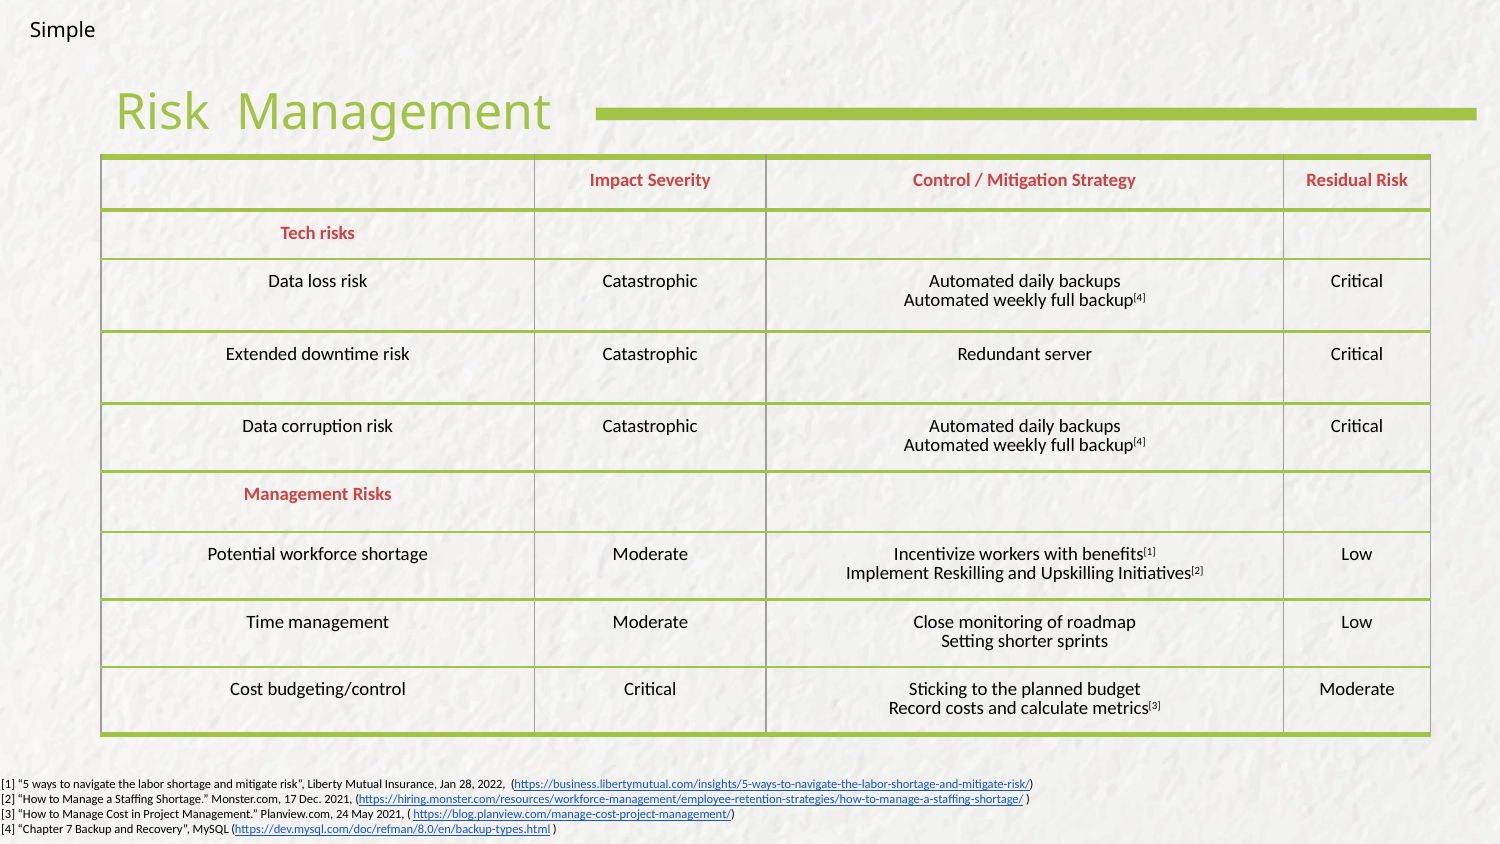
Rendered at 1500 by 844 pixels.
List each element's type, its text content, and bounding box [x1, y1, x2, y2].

table_cell Time management [102, 601, 534, 666]
table_cell Redundant server [767, 333, 1283, 402]
table_cell Moderate [535, 533, 765, 598]
picture [0, 0, 1500, 844]
table_cell Sticking to the planned budget Record costs and calculate metrics[3] [767, 668, 1283, 732]
table_cell Automated daily backups Automated weekly full backup[4] [767, 260, 1283, 330]
table_cell Incentivize workers with benefits[1] Implement Reskilling and Upskilling Initiatives[2] [767, 533, 1283, 598]
table_cell Low [1284, 601, 1430, 666]
table_cell Catastrophic [535, 333, 765, 402]
table_cell Extended downtime risk [102, 333, 534, 402]
text_box Risk Management [100, 54, 988, 154]
table_header Impact Severity [535, 160, 765, 208]
table_cell [767, 473, 1283, 531]
table_cell Catastrophic [535, 260, 765, 330]
table_cell Catastrophic [535, 405, 765, 470]
table_cell Low [1284, 533, 1430, 598]
table_cell Automated daily backups Automated weekly full backup[4] [767, 405, 1283, 470]
table_cell Management Risks [102, 473, 534, 531]
table_cell [1284, 473, 1430, 531]
table_cell Moderate [1284, 668, 1430, 732]
text_box Simple [14, 4, 161, 55]
table_cell Data corruption risk [102, 405, 534, 470]
table_cell Data loss risk [102, 260, 534, 330]
table_cell Critical [1284, 405, 1430, 470]
table_cell [535, 473, 765, 531]
table_cell [767, 212, 1283, 258]
table_header [102, 160, 534, 208]
table_cell Moderate [535, 601, 765, 666]
table_cell Potential workforce shortage [102, 533, 534, 598]
table_cell Critical [1284, 333, 1430, 402]
table_cell [535, 212, 765, 258]
table_header Control / Mitigation Strategy [767, 160, 1283, 208]
text_box [1] “5 ways to navigate the labor shortage and mitigate risk”, Liberty Mutual Insurance, Jan 28, 2022, (https://business.libertymutual.com/insights/5-ways-to-navigate-the-labor-shortage-and-mitigate-risk/) [2] “How to Manage a Staffing Shortage.” Monster.com, 17 Dec. 2021, (https://hiring.monster.com/resources/workforce-management/employee-retention-strategies/how-to-manage-a-staffing-shortage/ ) [3] “How to Manage Cost in Project Management.” Planview.com, 24 May 2021, ( https://blog.planview.com/manage-cost-project-management/) [4] “Chapter 7 Backup and Recovery”, MySQL (https://dev.mysql.com/doc/refman/8.0/en/backup-types.html ) [0, 761, 1178, 844]
table_cell Cost budgeting/control [102, 668, 534, 732]
table_cell Close monitoring of roadmap Setting shorter sprints [767, 601, 1283, 666]
table_cell [1284, 212, 1430, 258]
table_cell Critical [1284, 260, 1430, 330]
table_cell Critical [535, 668, 765, 732]
table_cell Tech risks [102, 212, 534, 258]
table_header Residual Risk [1284, 160, 1430, 208]
